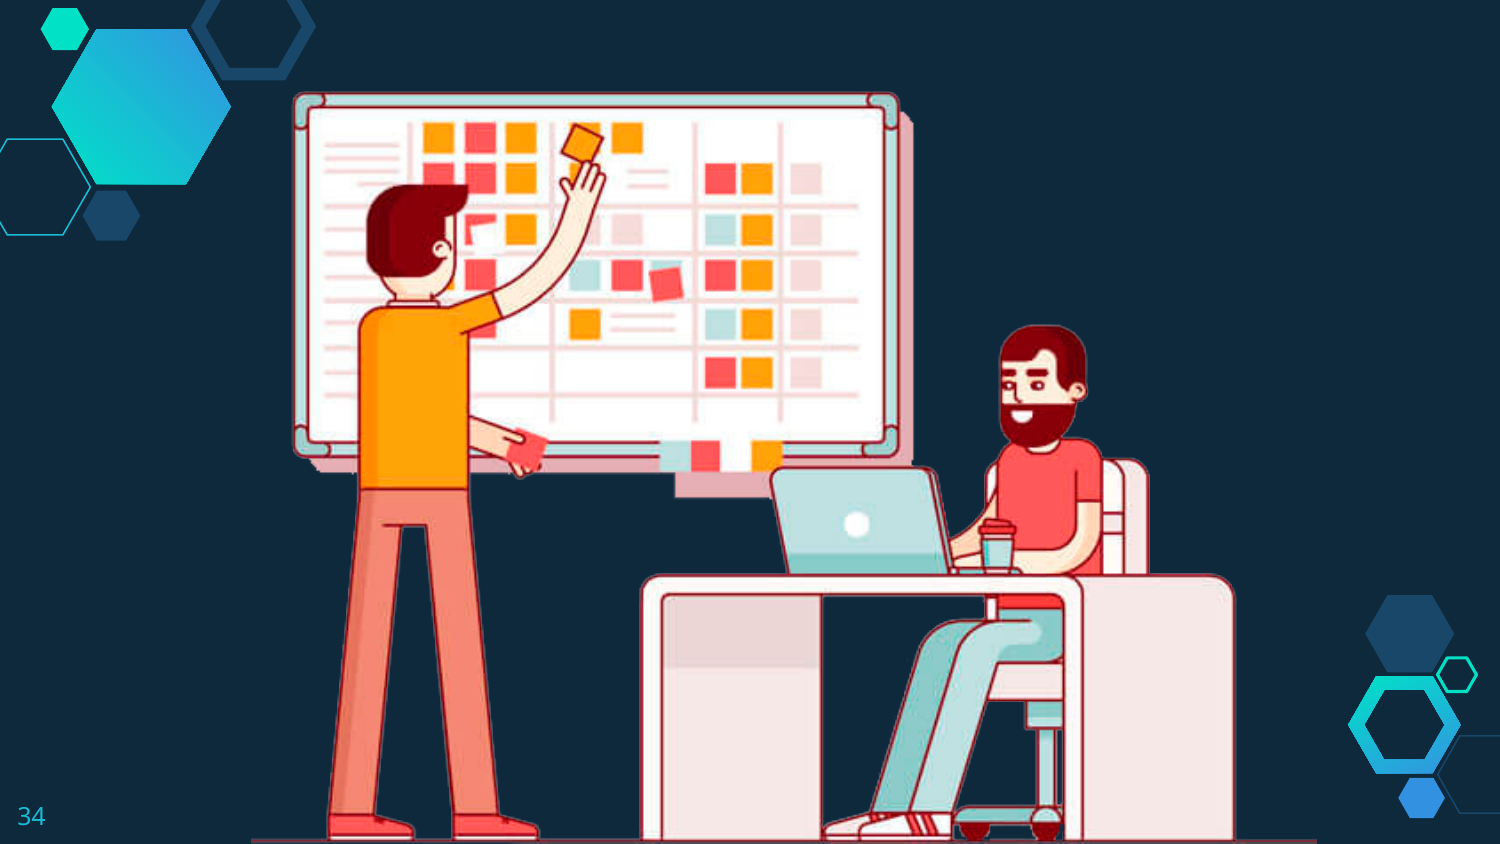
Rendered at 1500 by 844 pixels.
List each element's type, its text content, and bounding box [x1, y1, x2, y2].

slide_number 34 [2, 785, 93, 844]
picture [251, 90, 1318, 844]
